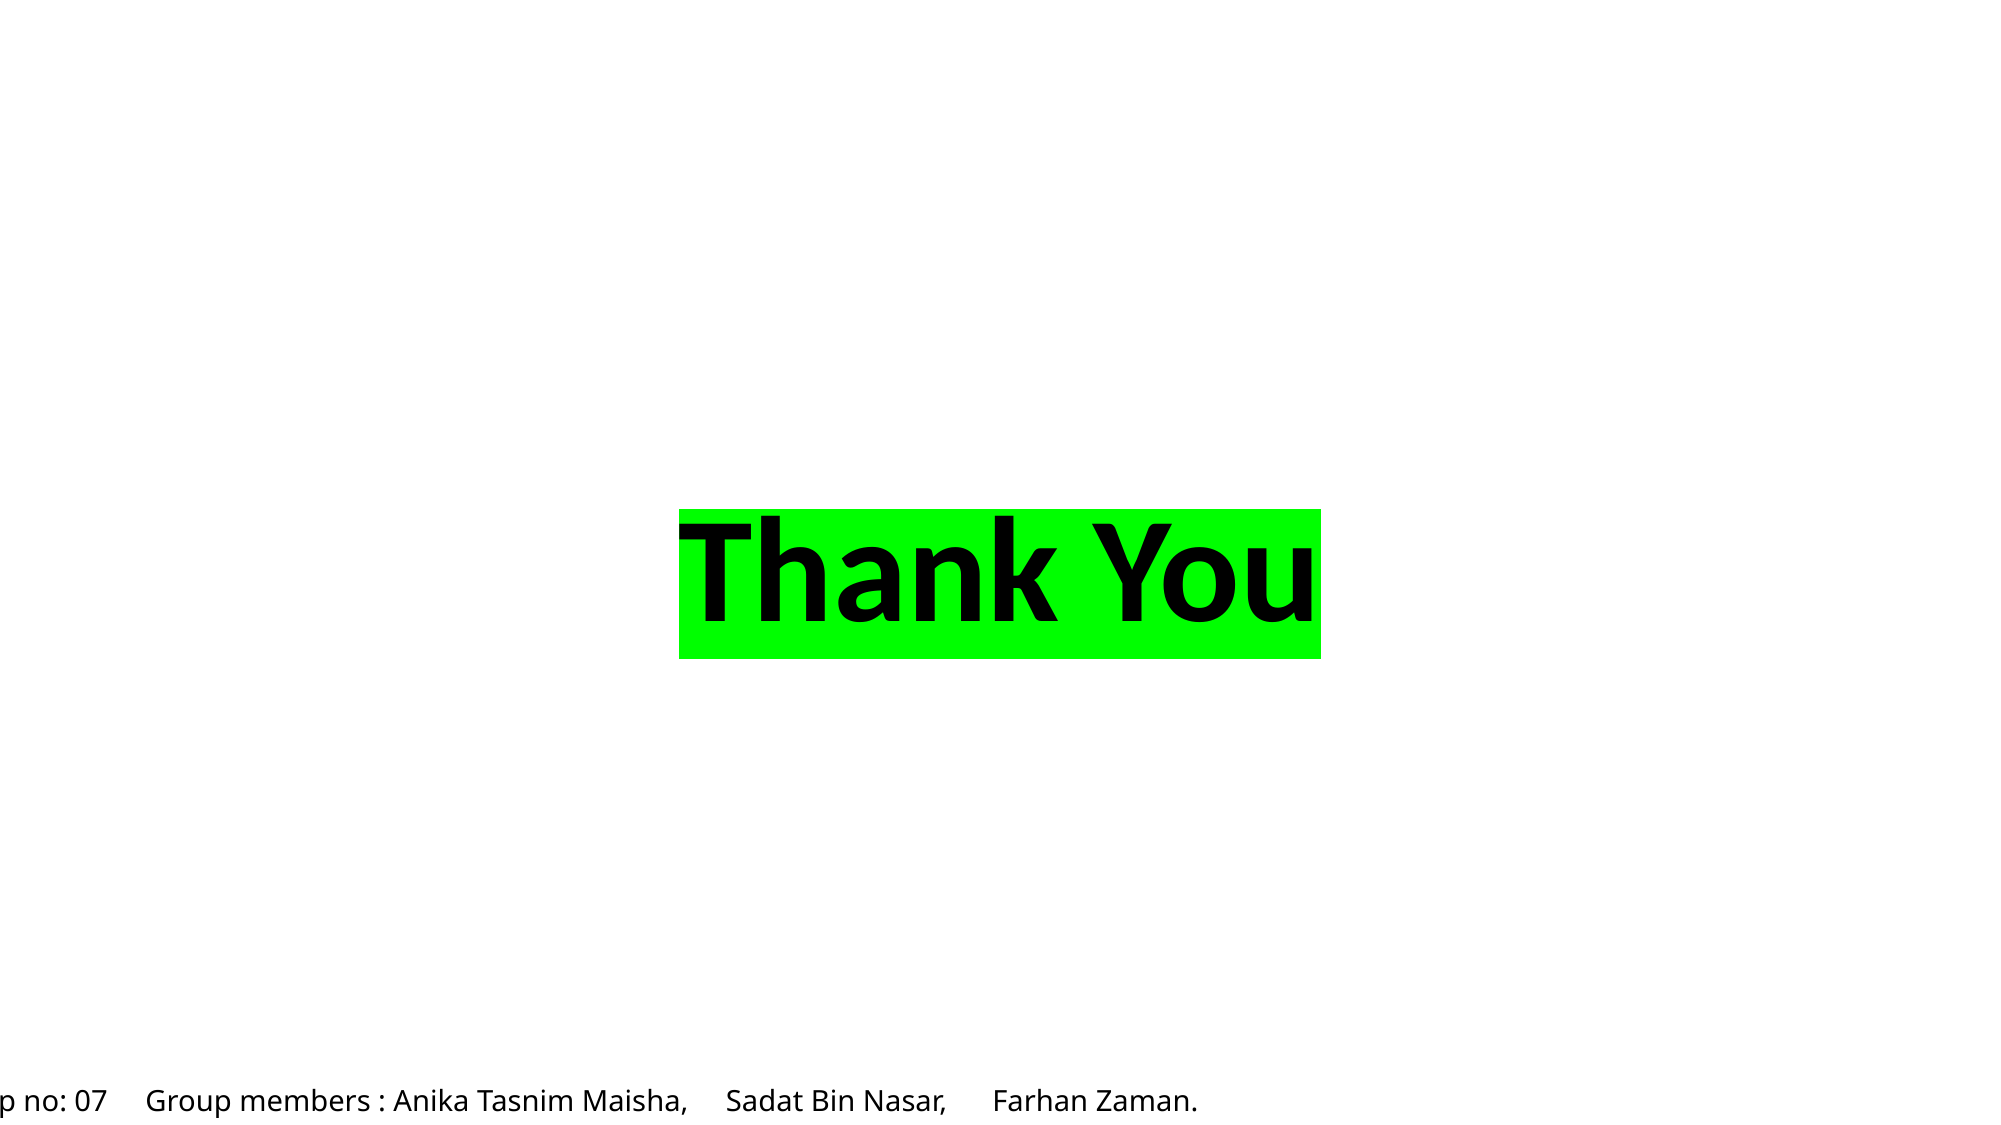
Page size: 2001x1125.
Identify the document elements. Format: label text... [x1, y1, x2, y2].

text_box Thank You [664, 463, 1336, 659]
text_box Group no: 07 Group members : Anika Tasnim Maisha, Sadat Bin Nasar, Farhan Zaman. [0, 1074, 1215, 1125]
